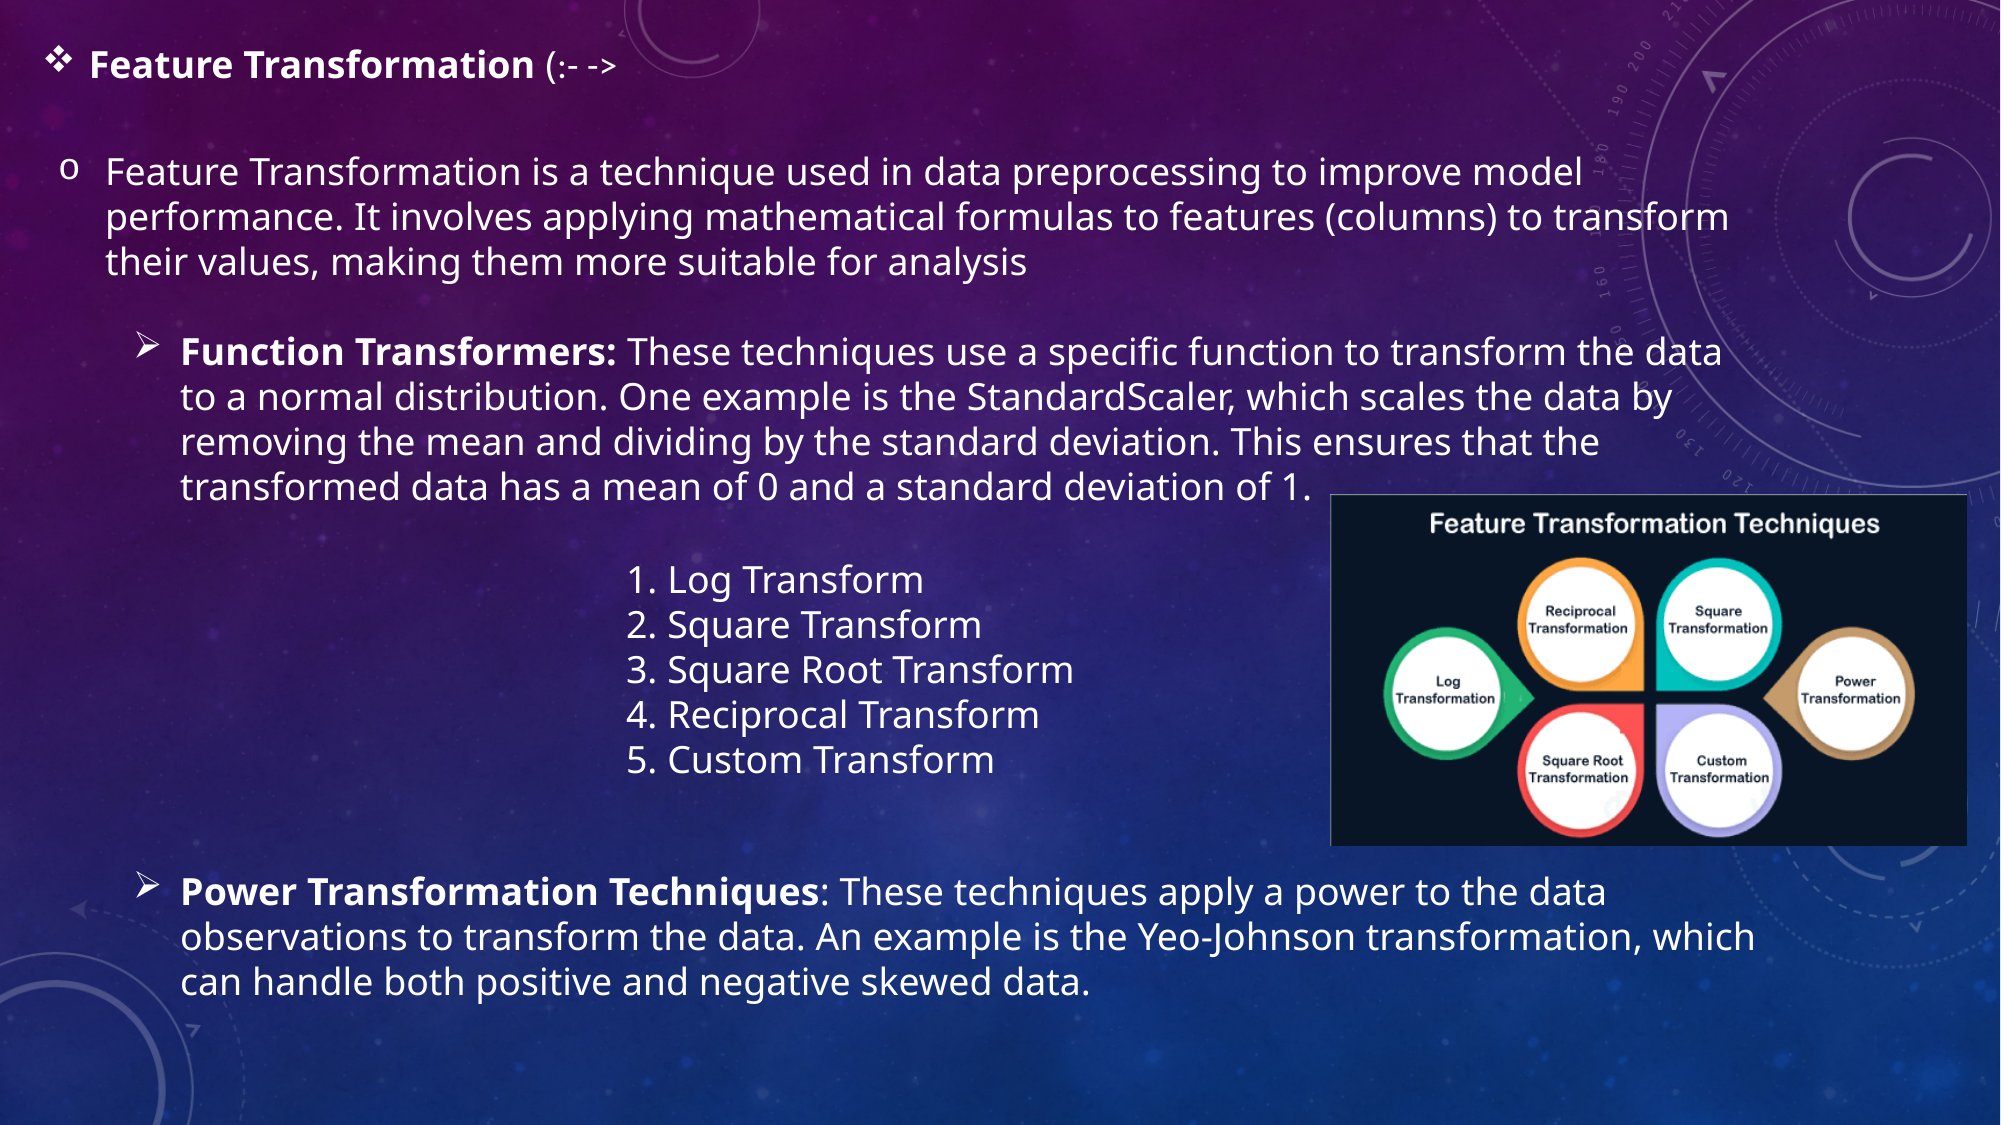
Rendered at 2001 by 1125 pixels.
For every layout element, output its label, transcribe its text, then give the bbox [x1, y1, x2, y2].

text_box Feature Transformation is a technique used in data preprocessing to improve model performance. It involves applying mathematical formulas to features (columns) to transform their values, making them more suitable for analysis Function Transformers: These techniques use a specific function to transform the data to a normal distribution. One example is the StandardScaler, which scales the data by removing the mean and dividing by the standard deviation. This ensures that the transformed data has a mean of 0 and a standard deviation of 1. Power Transformation Techniques: These techniques apply a power to the data observations to transform the data. An example is the Yeo-Johnson transformation, which can handle both positive and negative skewed data. [43, 140, 1773, 1125]
text_box Log Transform Square Transform Square Root Transform Reciprocal Transform Custom Transform [611, 503, 1323, 789]
picture [0, 0, 2001, 1125]
text_box Feature Transformation (:- -> [27, 34, 675, 139]
